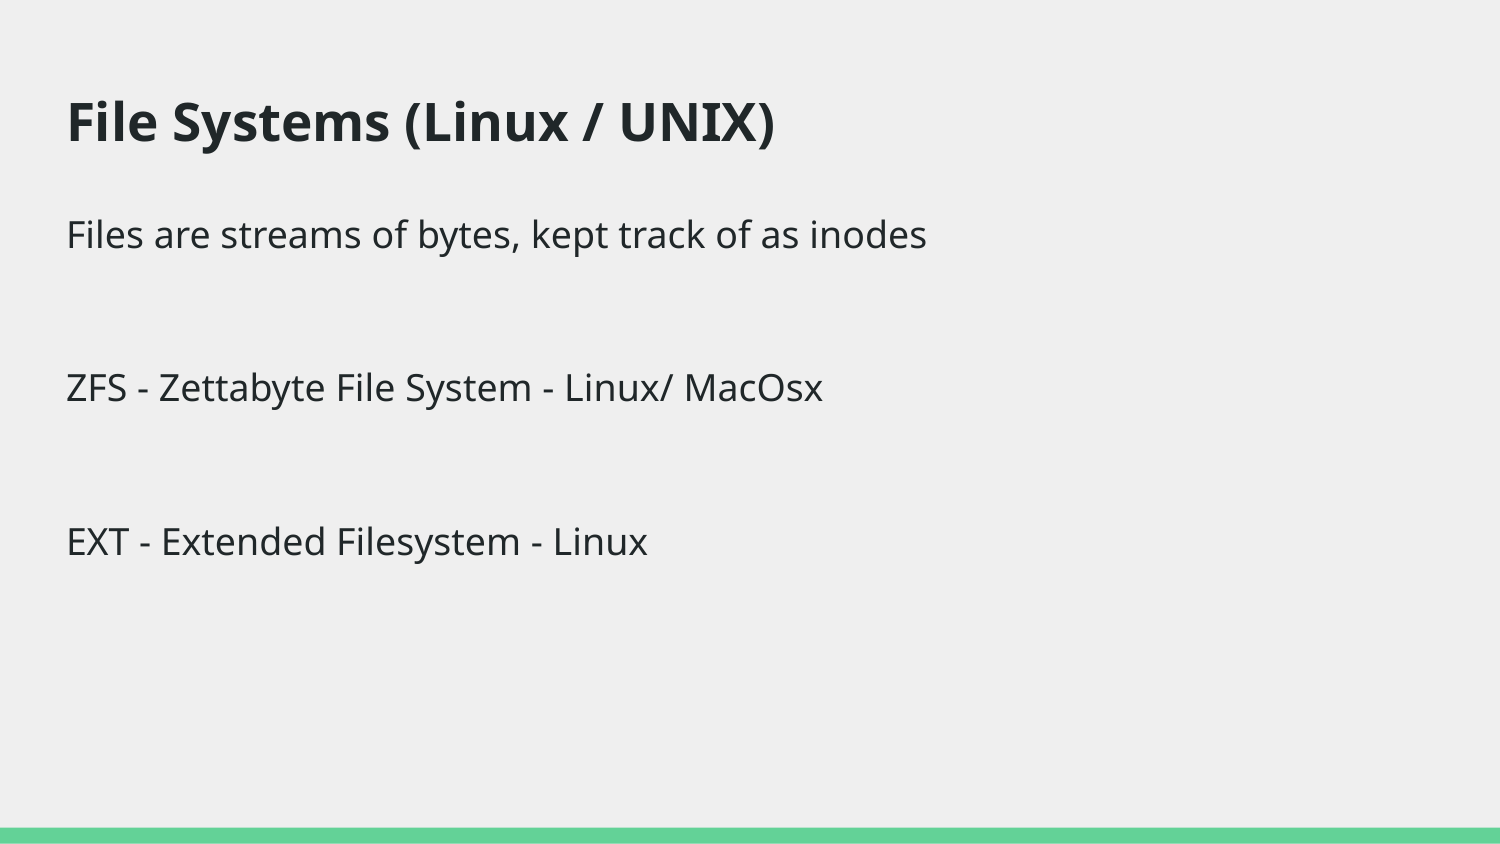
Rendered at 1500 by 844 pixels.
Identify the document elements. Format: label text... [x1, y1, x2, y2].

title File Systems (Linux / UNIX) [51, 72, 1449, 167]
list Files are streams of bytes, kept track of as inodes ZFS - Zettabyte File System - Linux/ MacOsx EXT - Extended Filesystem - Linux [51, 189, 1449, 750]
